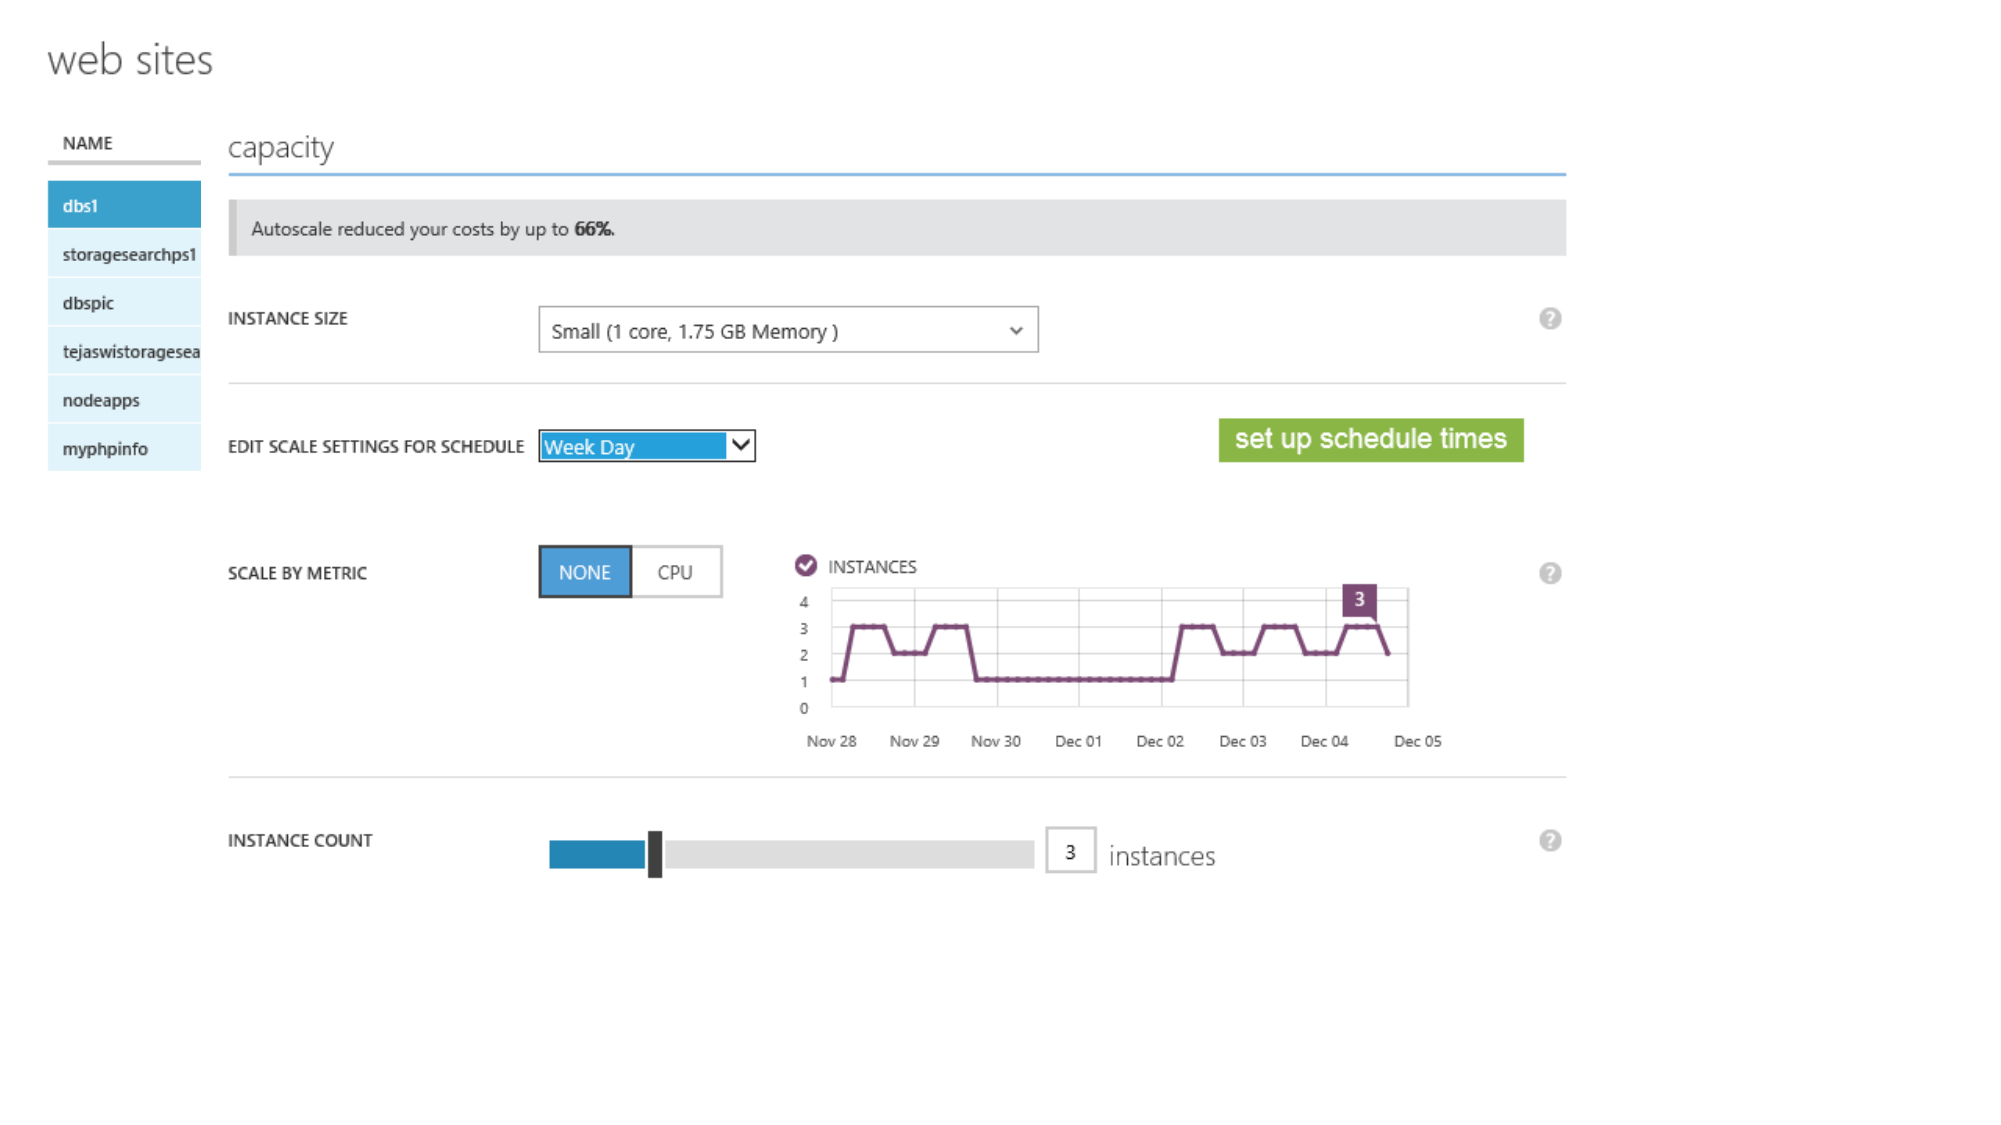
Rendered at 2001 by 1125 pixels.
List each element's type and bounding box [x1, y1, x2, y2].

picture [27, 29, 1651, 922]
